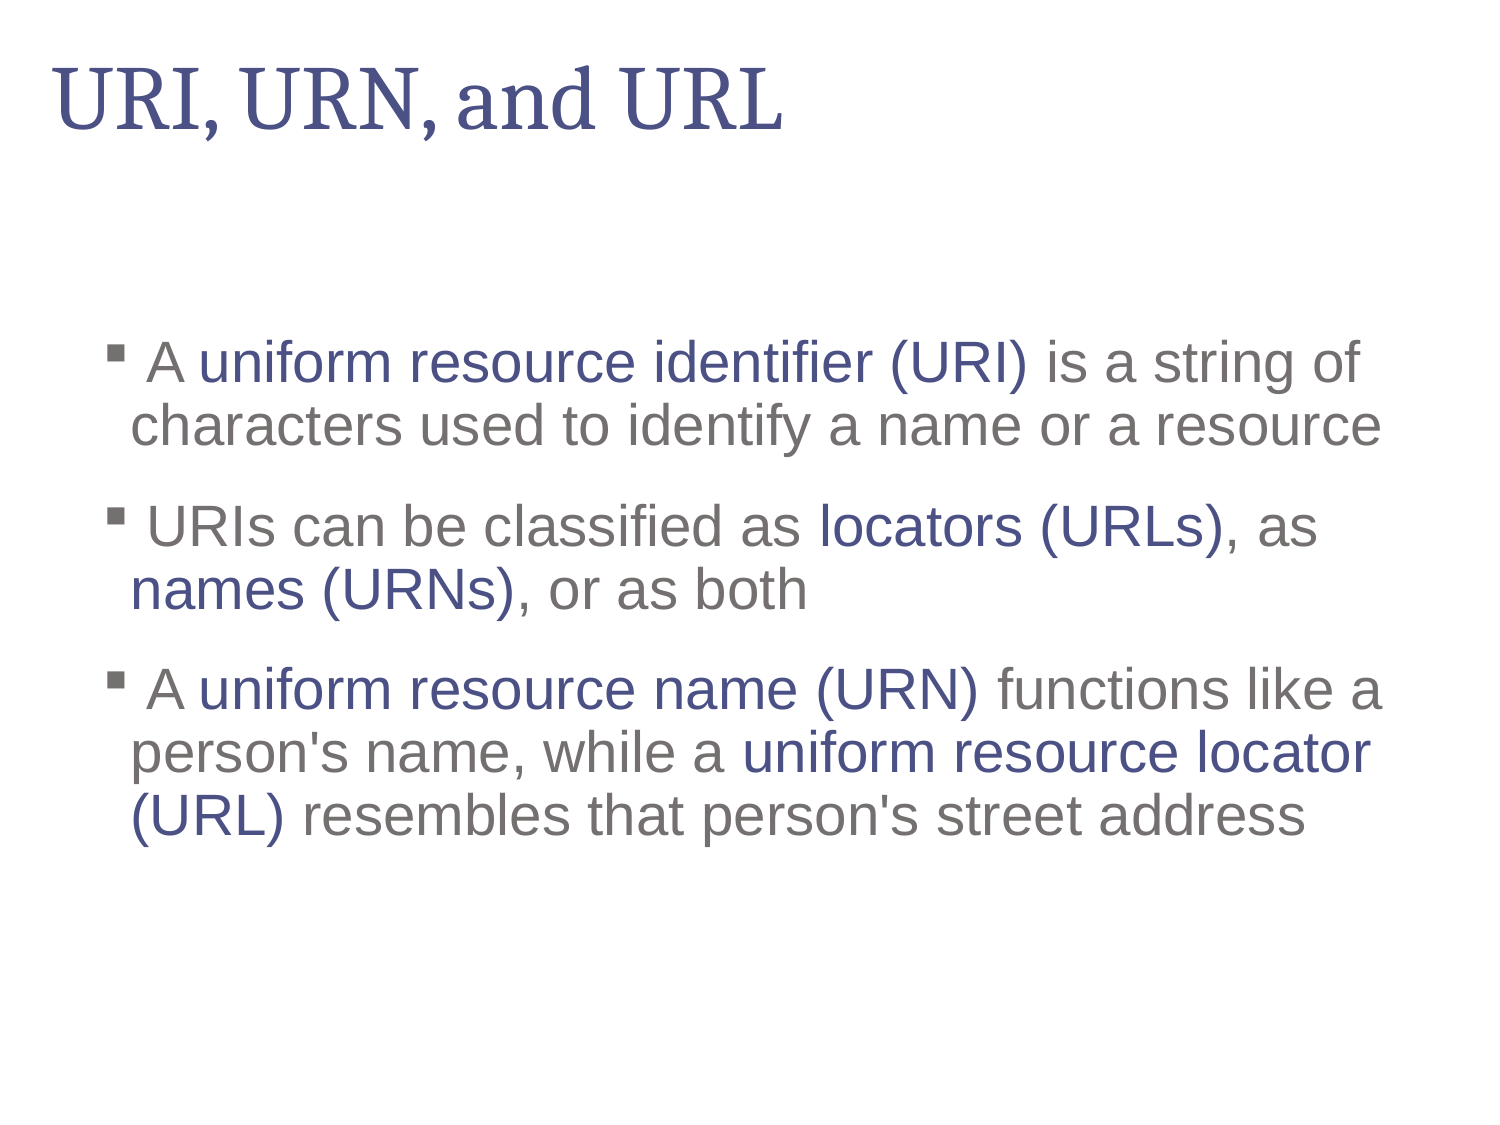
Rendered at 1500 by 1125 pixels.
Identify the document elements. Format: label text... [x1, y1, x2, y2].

title URI, URN, and URL [36, 25, 1464, 175]
list A uniform resource identifier (URI) is a string of characters used to identify a name or a resource URIs can be classified as locators (URLs), as names (URNs), or as both A uniform resource name (URN) functions like a person's name, while a uniform resource locator (URL) resembles that person's street address [87, 324, 1438, 731]
